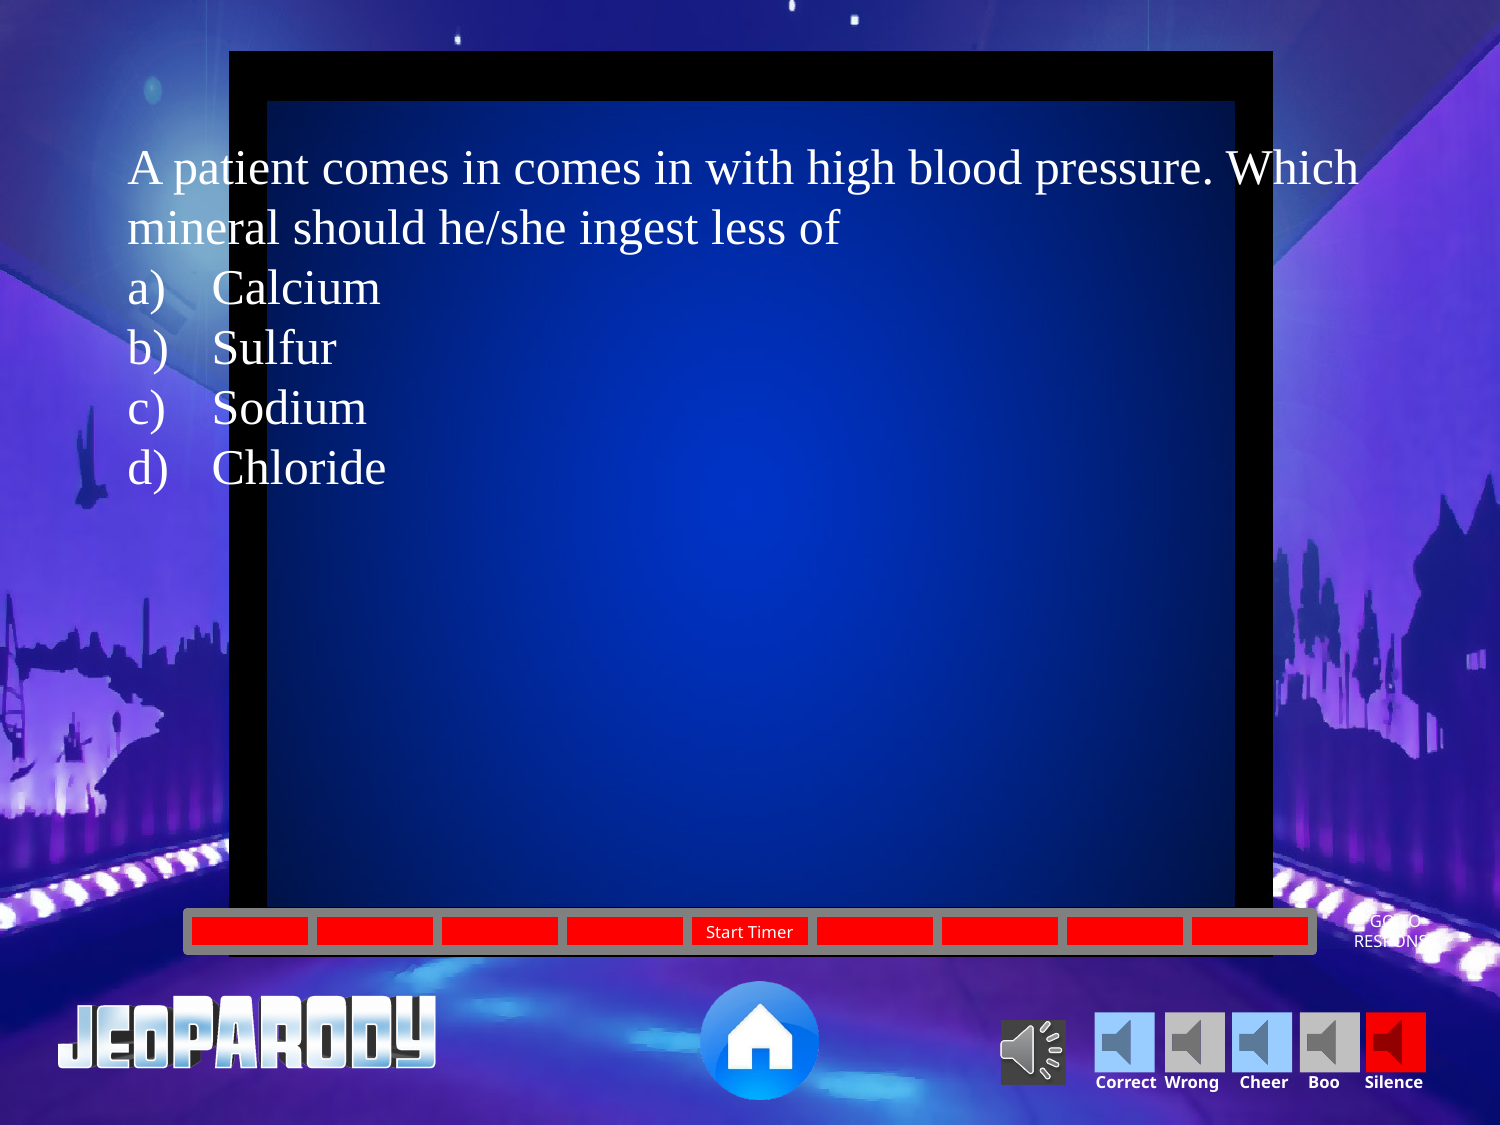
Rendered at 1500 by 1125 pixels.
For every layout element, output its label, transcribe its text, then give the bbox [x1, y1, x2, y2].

picture [0, 0, 1500, 1125]
text_box A patient comes in comes in with high blood pressure. Which mineral should he/she ingest less of Calcium Sulfur Sodium Chloride [112, 127, 1375, 562]
